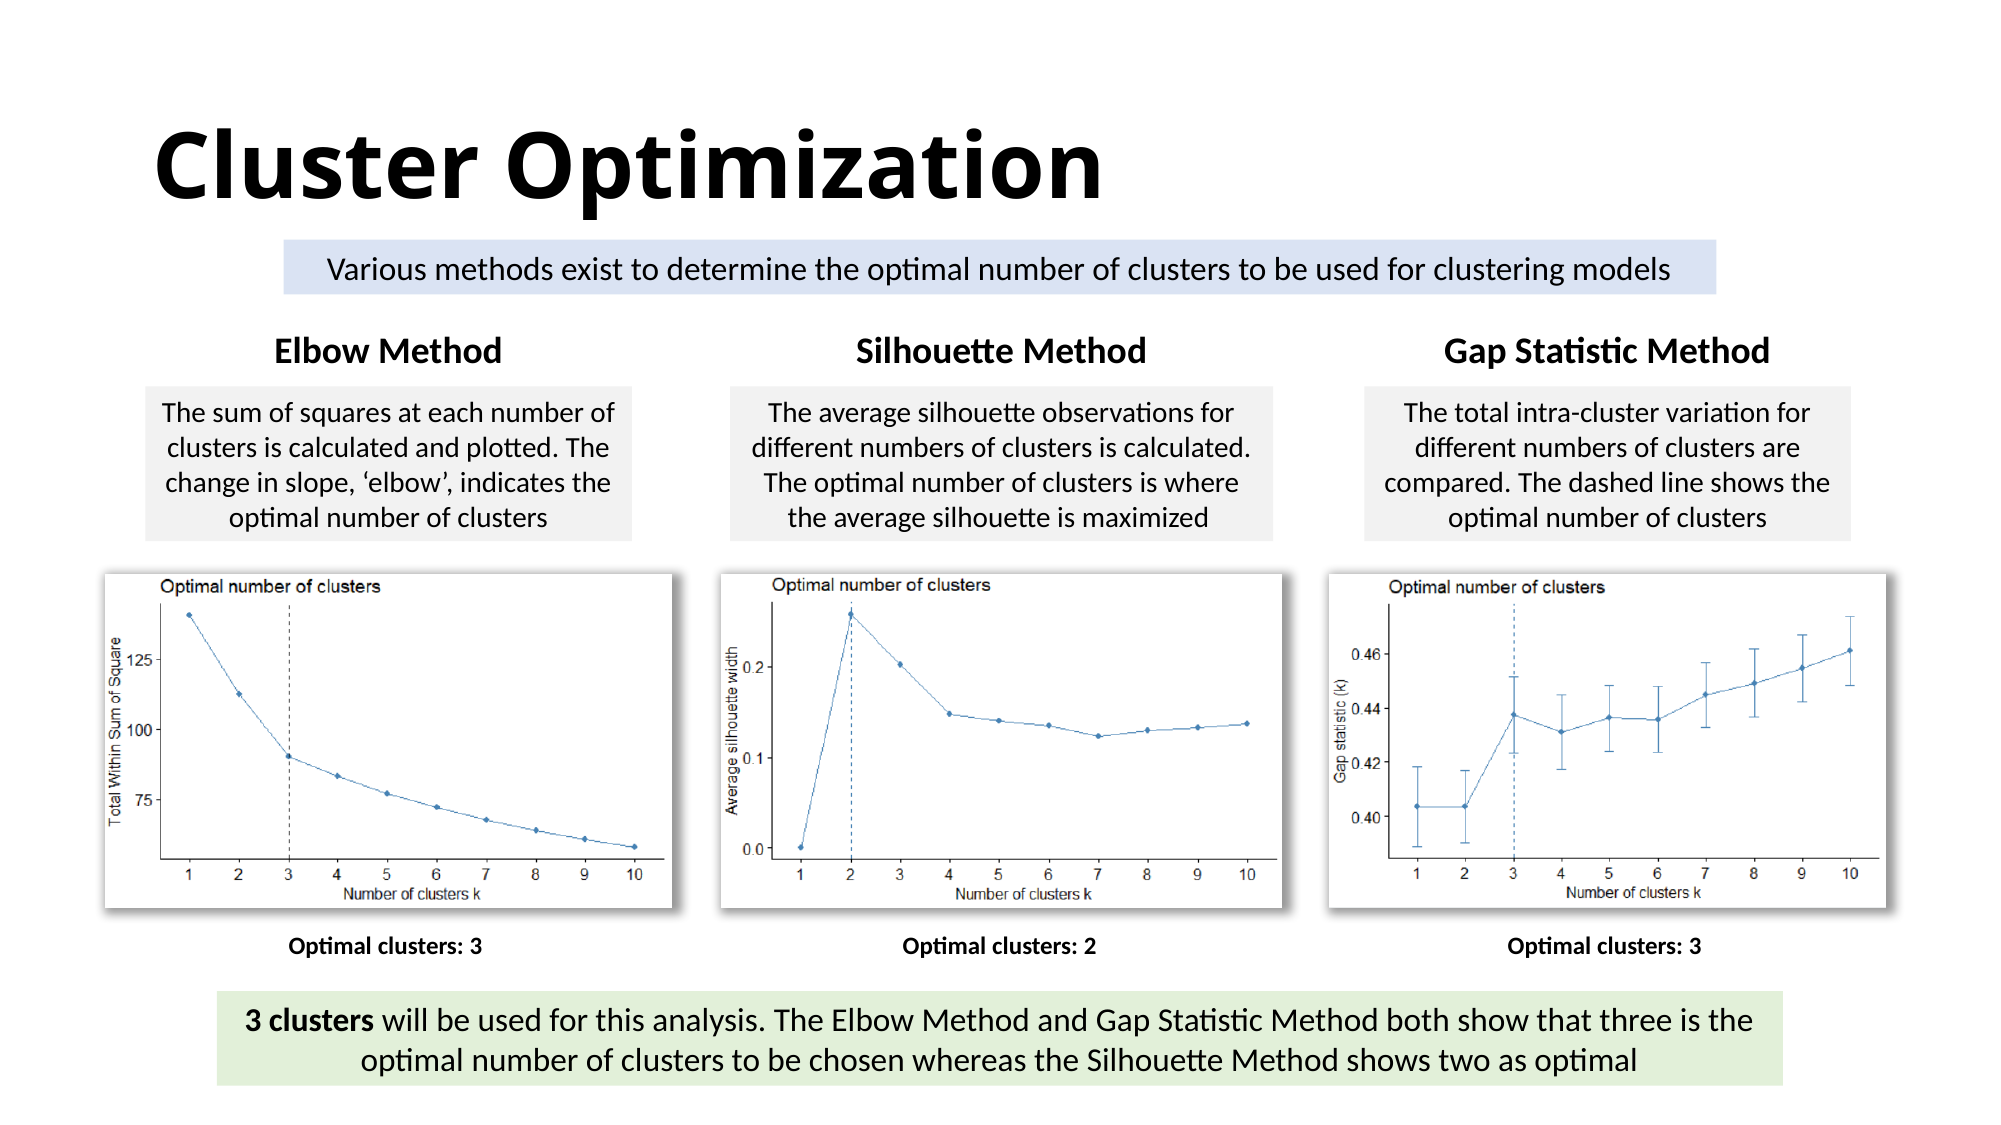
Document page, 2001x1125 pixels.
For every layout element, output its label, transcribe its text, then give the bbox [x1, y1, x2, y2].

text_box Gap Statistic Method [1403, 318, 1812, 379]
picture [105, 574, 672, 908]
text_box Optimal clusters: 3 [172, 921, 605, 967]
picture [721, 574, 1282, 908]
text_box Silhouette Method [827, 318, 1176, 379]
title Cluster Optimization [137, 59, 1863, 278]
text_box Elbow Method [252, 318, 525, 379]
text_box The total intra-cluster variation for different numbers of clusters are compared. The dashed line shows the optimal number of clusters [1364, 386, 1851, 542]
text_box Optimal clusters: 2 [786, 921, 1219, 967]
text_box Various methods exist to determine the optimal number of clusters to be used for clustering models [283, 239, 1717, 295]
text_box The sum of squares at each number of clusters is calculated and plotted. The change in slope, ‘elbow’, indicates the optimal number of clusters [145, 386, 632, 542]
text_box The average silhouette observations for different numbers of clusters is calculated. The optimal number of clusters is where the average silhouette is maximized [730, 386, 1274, 542]
text_box 3 clusters will be used for this analysis. The Elbow Method and Gap Statistic Method both show that three is the optimal number of clusters to be chosen whereas the Silhouette Method shows two as optimal [216, 991, 1783, 1086]
text_box Optimal clusters: 3 [1391, 921, 1824, 967]
picture [1329, 574, 1886, 908]
